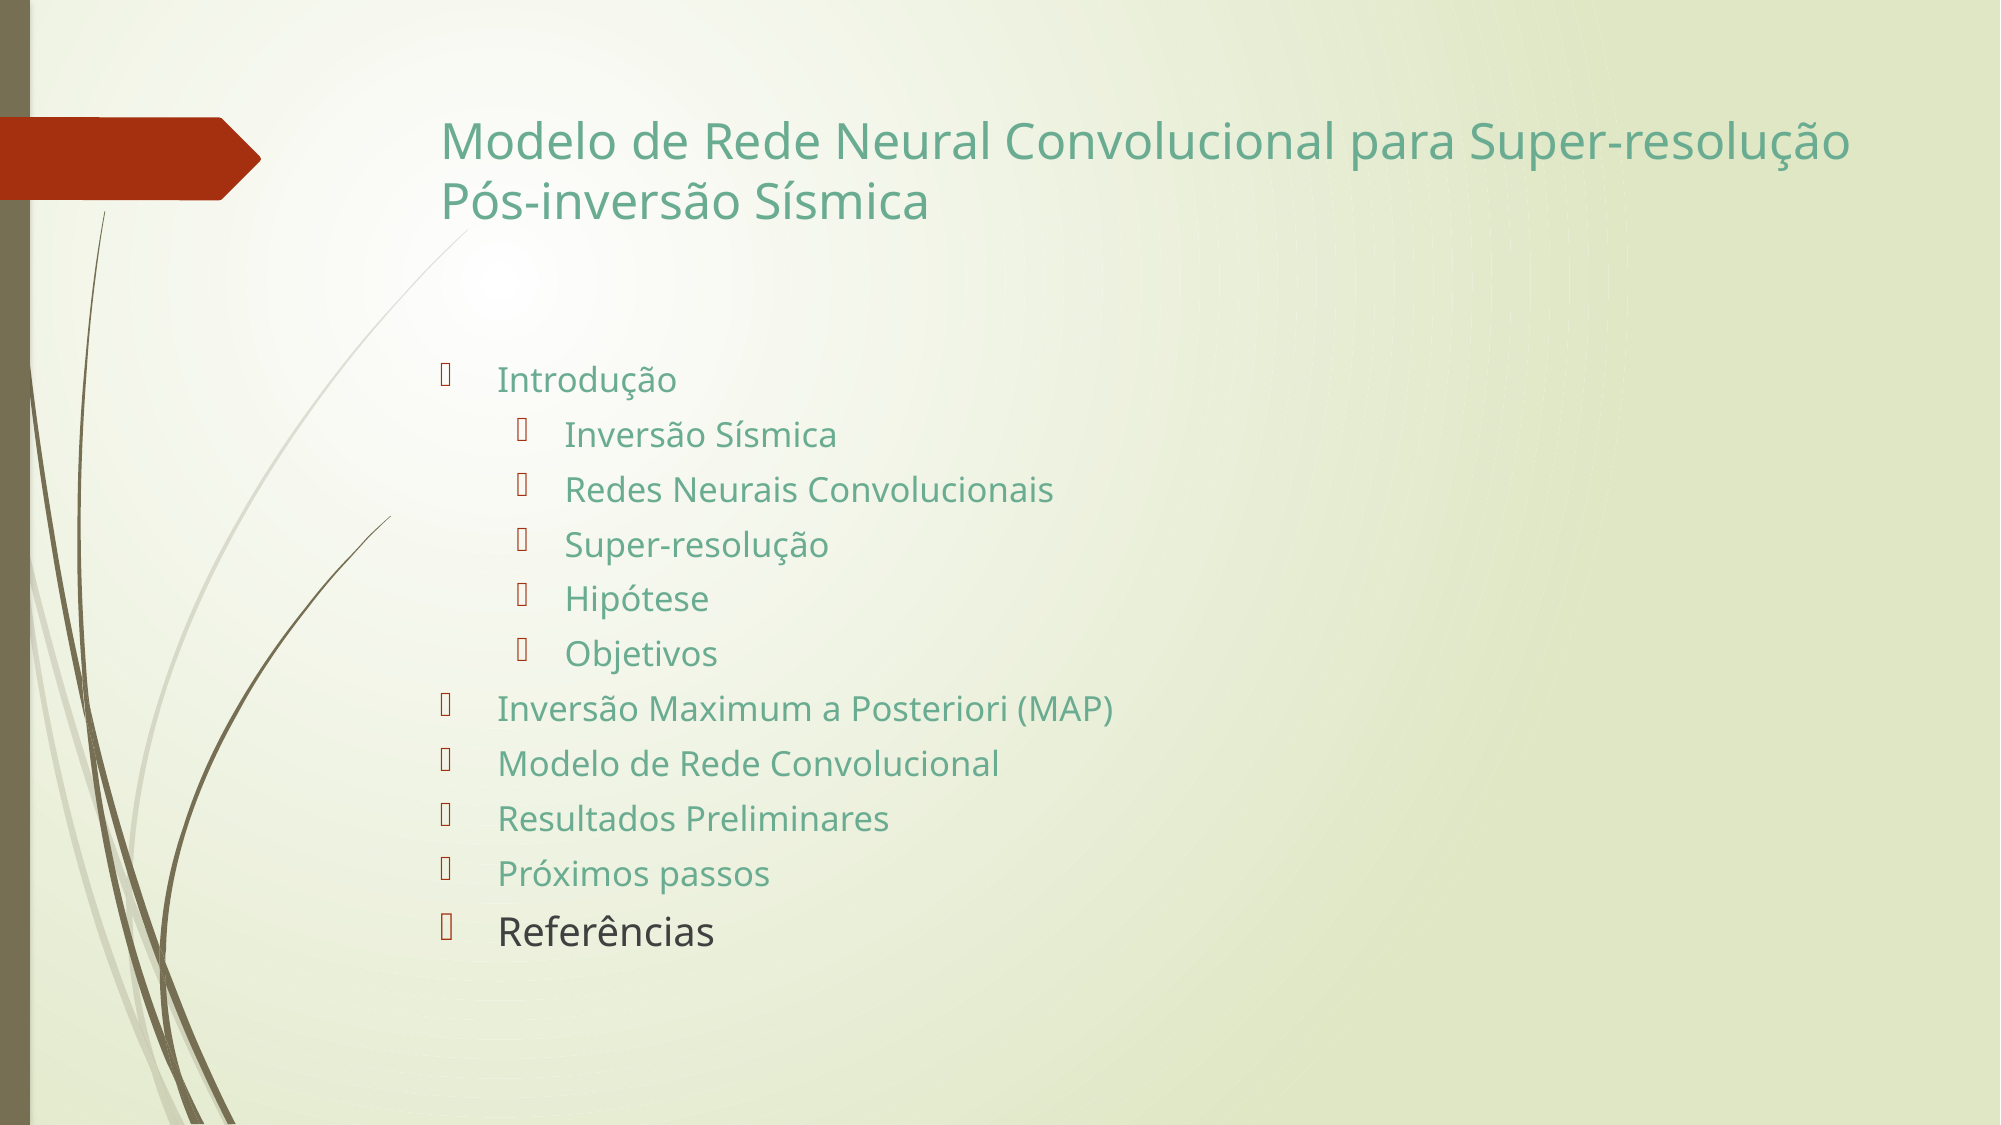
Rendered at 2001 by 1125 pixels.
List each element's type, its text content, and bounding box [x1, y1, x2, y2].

title Modelo de Rede Neural Convolucional para Super-resolução Pós-inversão Sísmica [425, 102, 1888, 313]
list Introdução Inversão Sísmica Redes Neurais Convolucionais Super-resolução Hipótese Objetivos Inversão Maximum a Posteriori (MAP) Modelo de Rede Convolucional Resultados Preliminares Próximos passos Referências [424, 350, 1888, 970]
